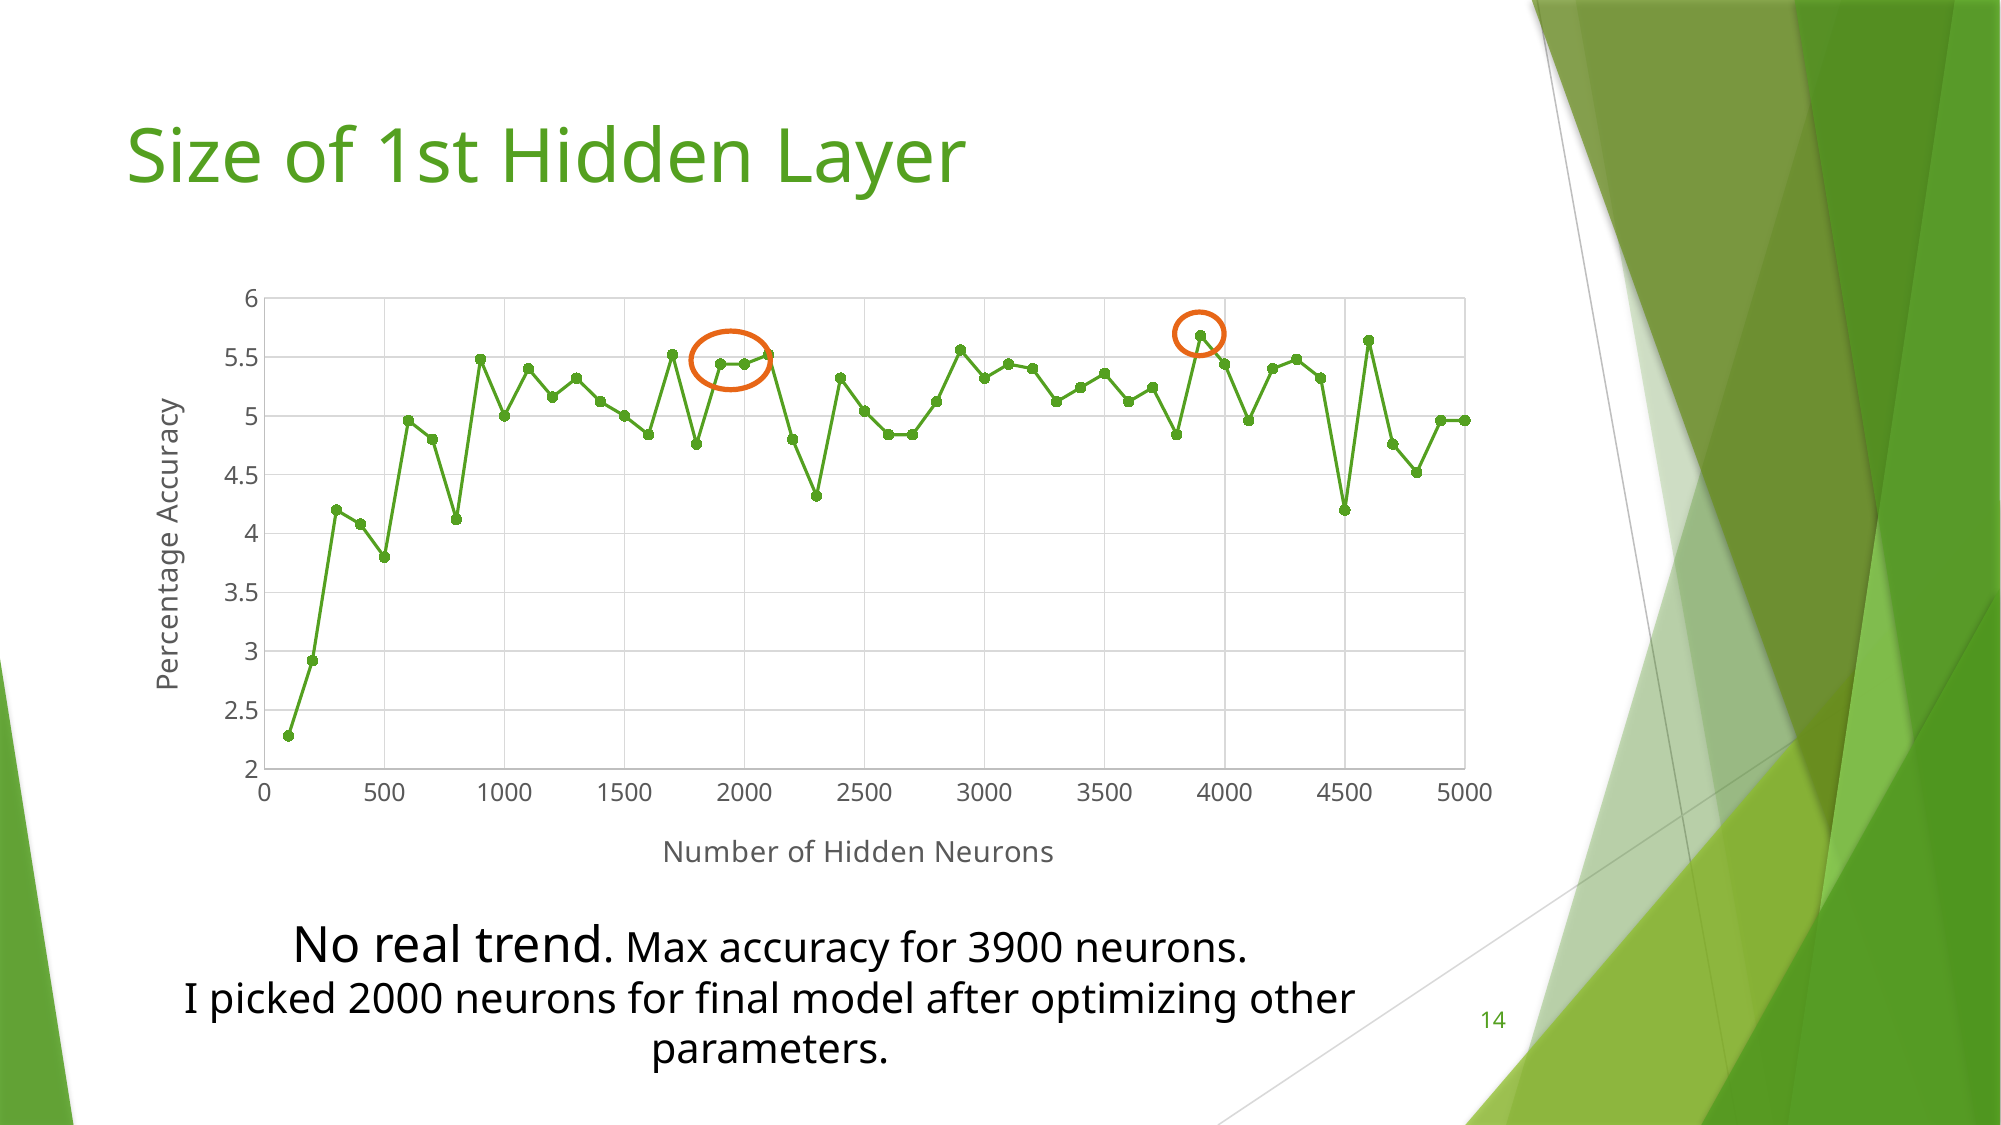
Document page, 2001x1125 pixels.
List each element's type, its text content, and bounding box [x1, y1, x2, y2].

slide_number 14 [1496, 991, 1522, 1051]
title Size of 1st Hidden Layer [111, 99, 1522, 267]
text_box No real trend. Max accuracy for 3900 neurons. I picked 2000 neurons for final model after optimizing other parameters. [44, 904, 1496, 1080]
chart [110, 267, 1522, 906]
